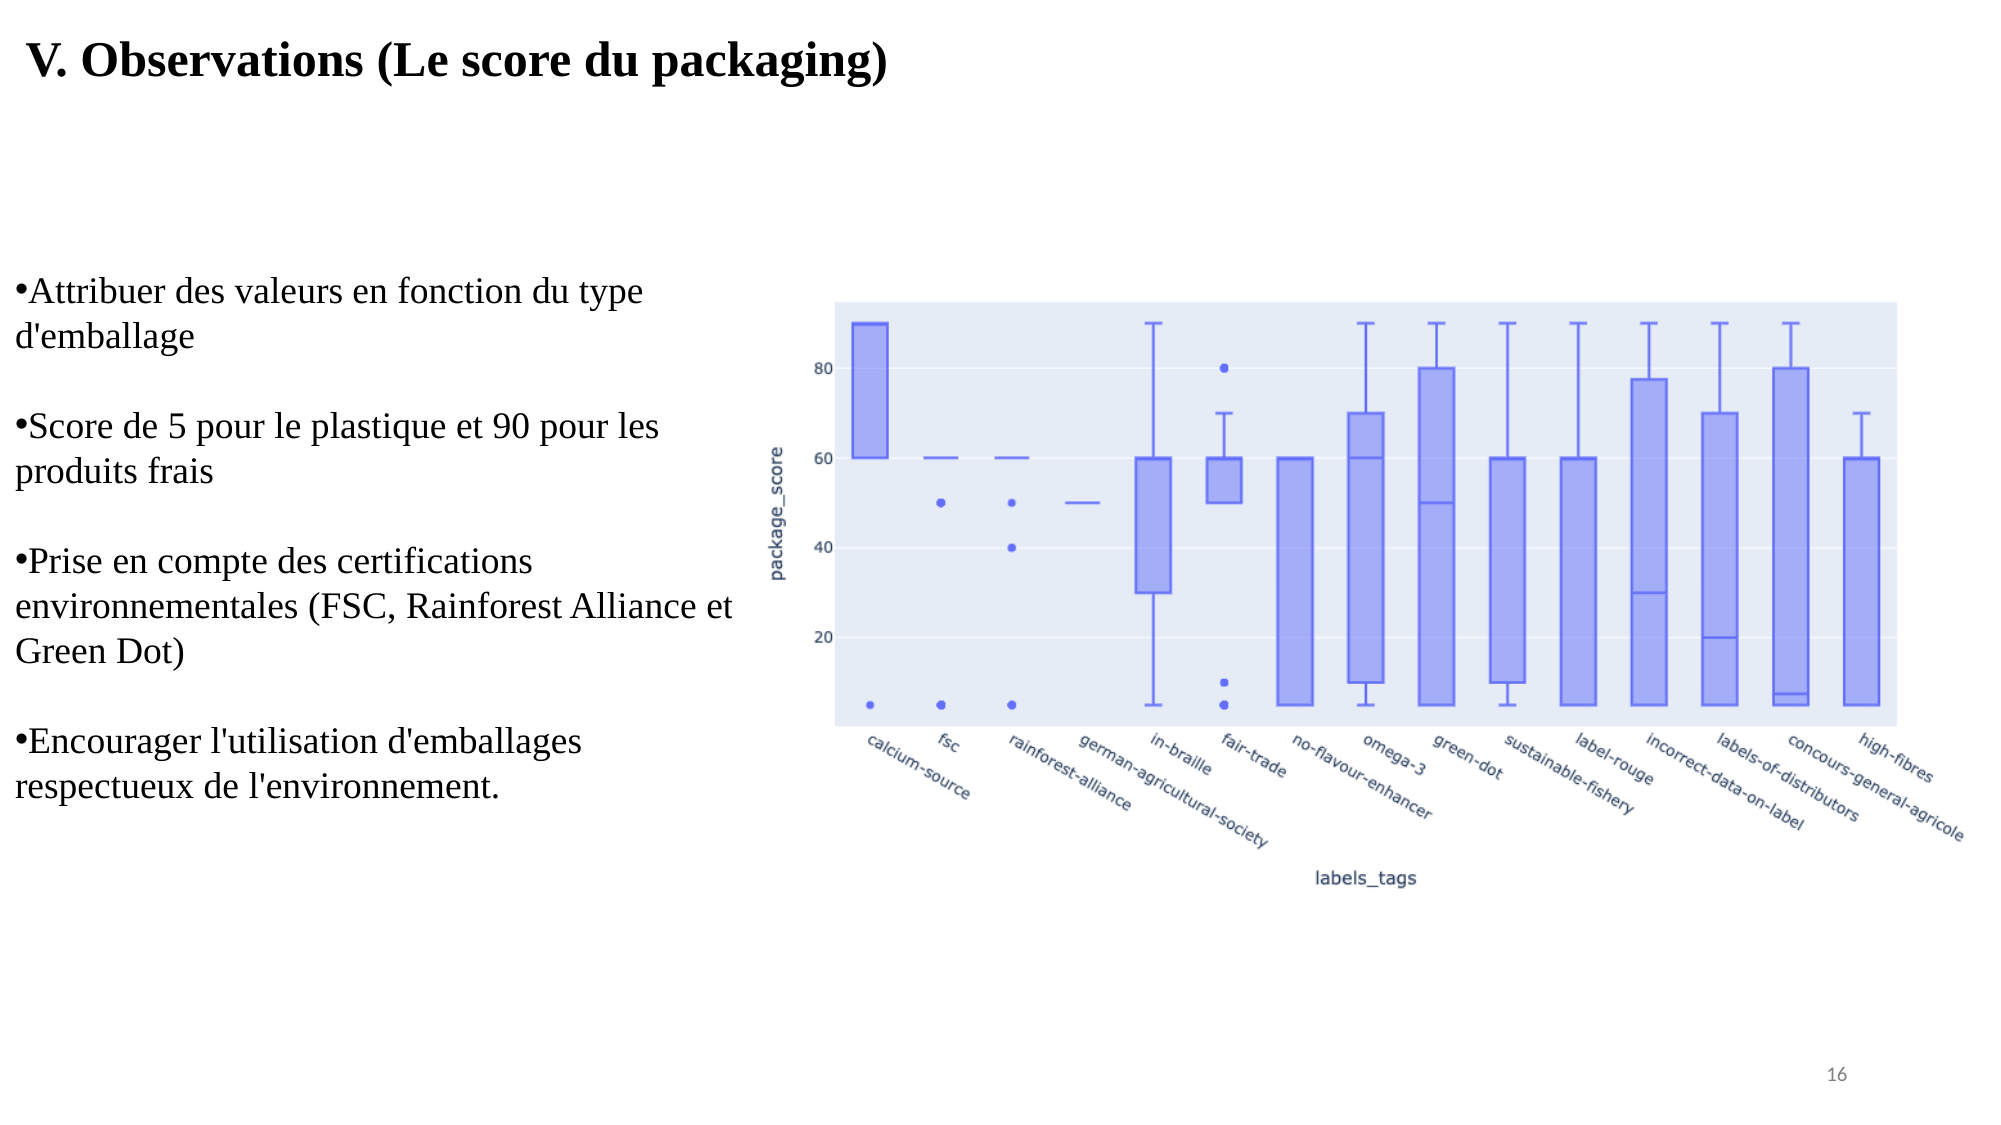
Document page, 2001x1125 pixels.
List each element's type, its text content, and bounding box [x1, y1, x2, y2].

text_box V. Observations (Le score du packaging) [10, 19, 904, 94]
slide_number 16 [1412, 1042, 1863, 1103]
text_box Attribuer des valeurs en fonction du type d'emballage Score de 5 pour le plastique et 90 pour les produits frais Prise en compte des certifications environnementales (FSC, Rainforest Alliance et Green Dot) Encourager l'utilisation d'emballages respectueux de l'environnement. [0, 258, 732, 900]
picture [732, 225, 2000, 900]
